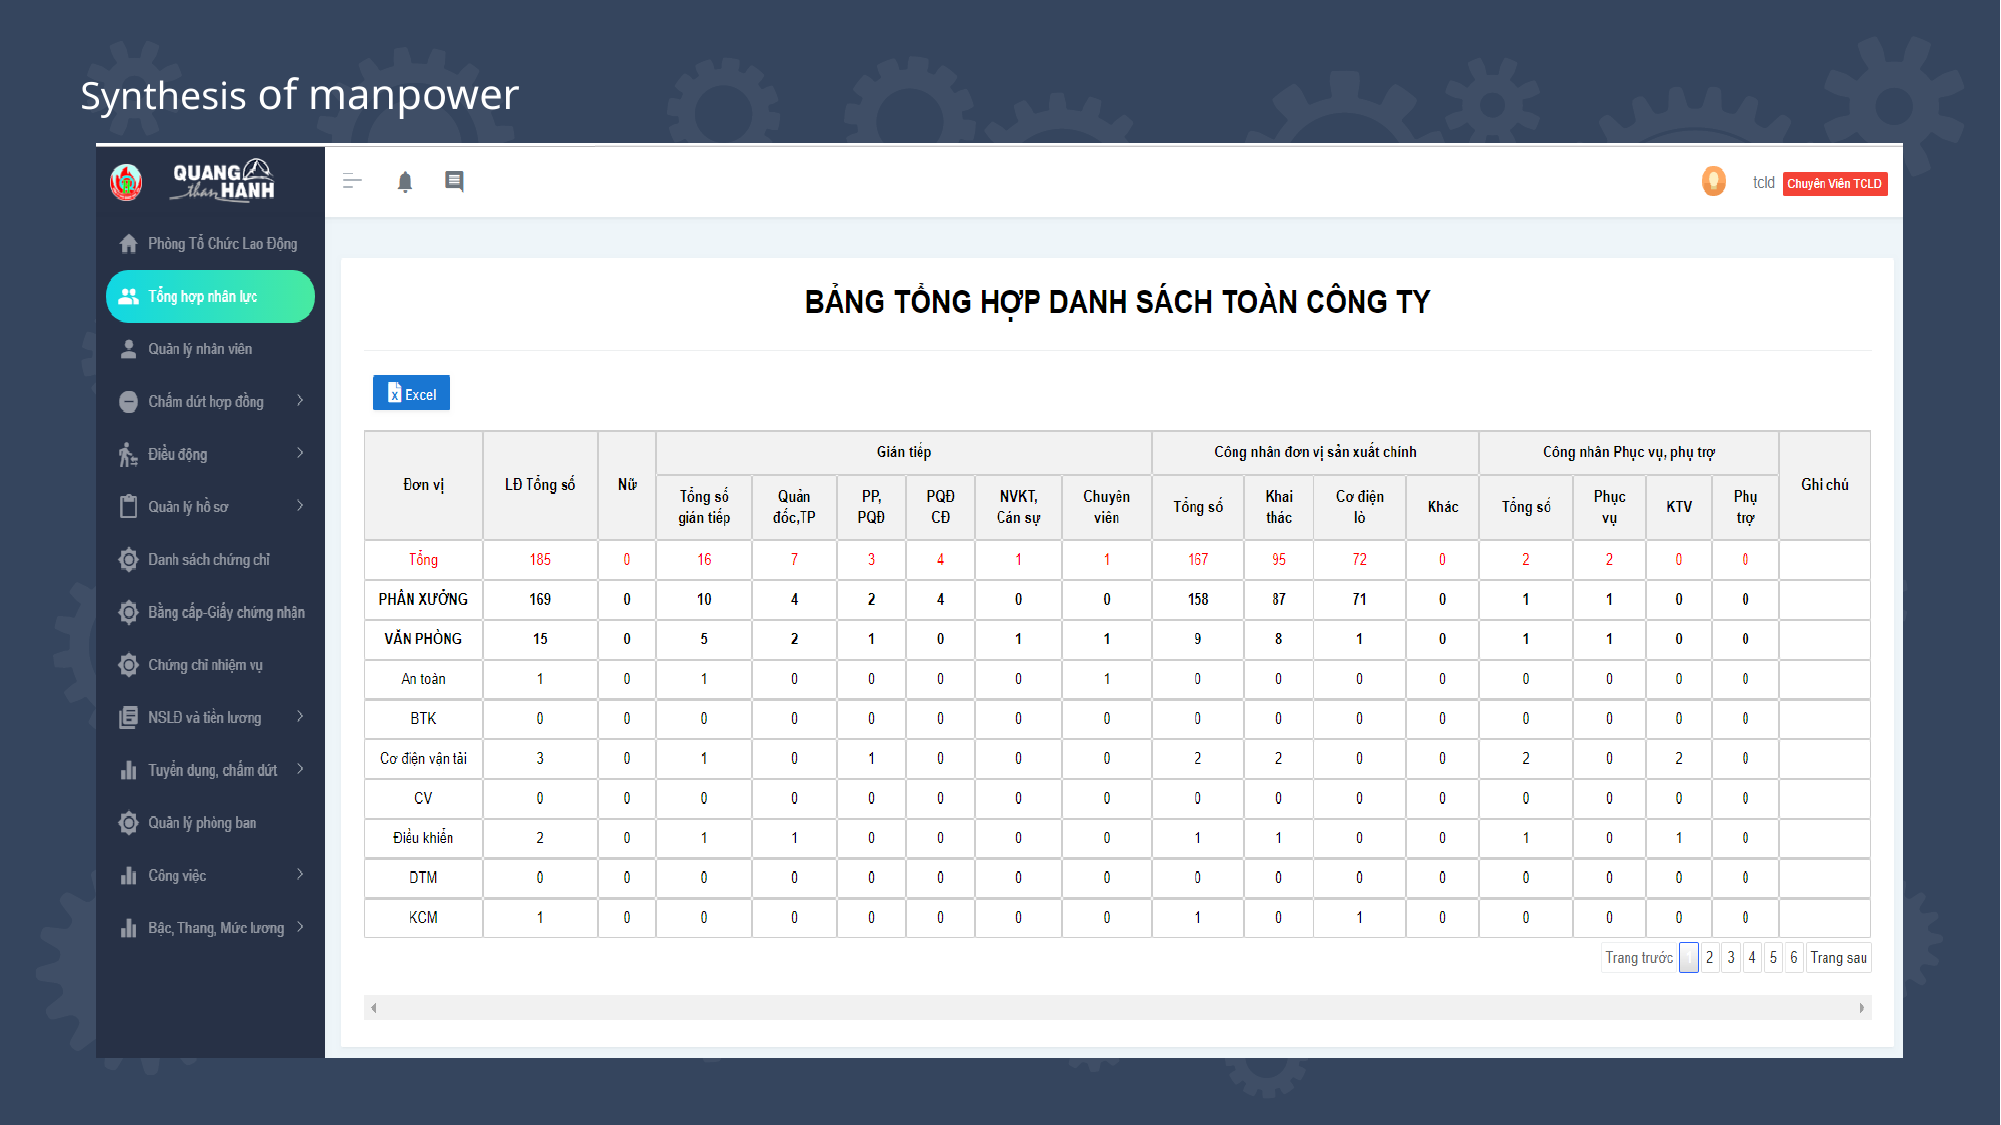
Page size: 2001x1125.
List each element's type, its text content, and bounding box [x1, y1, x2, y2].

text_box Synthesis of manpower [65, 60, 535, 126]
picture [96, 143, 1903, 1058]
